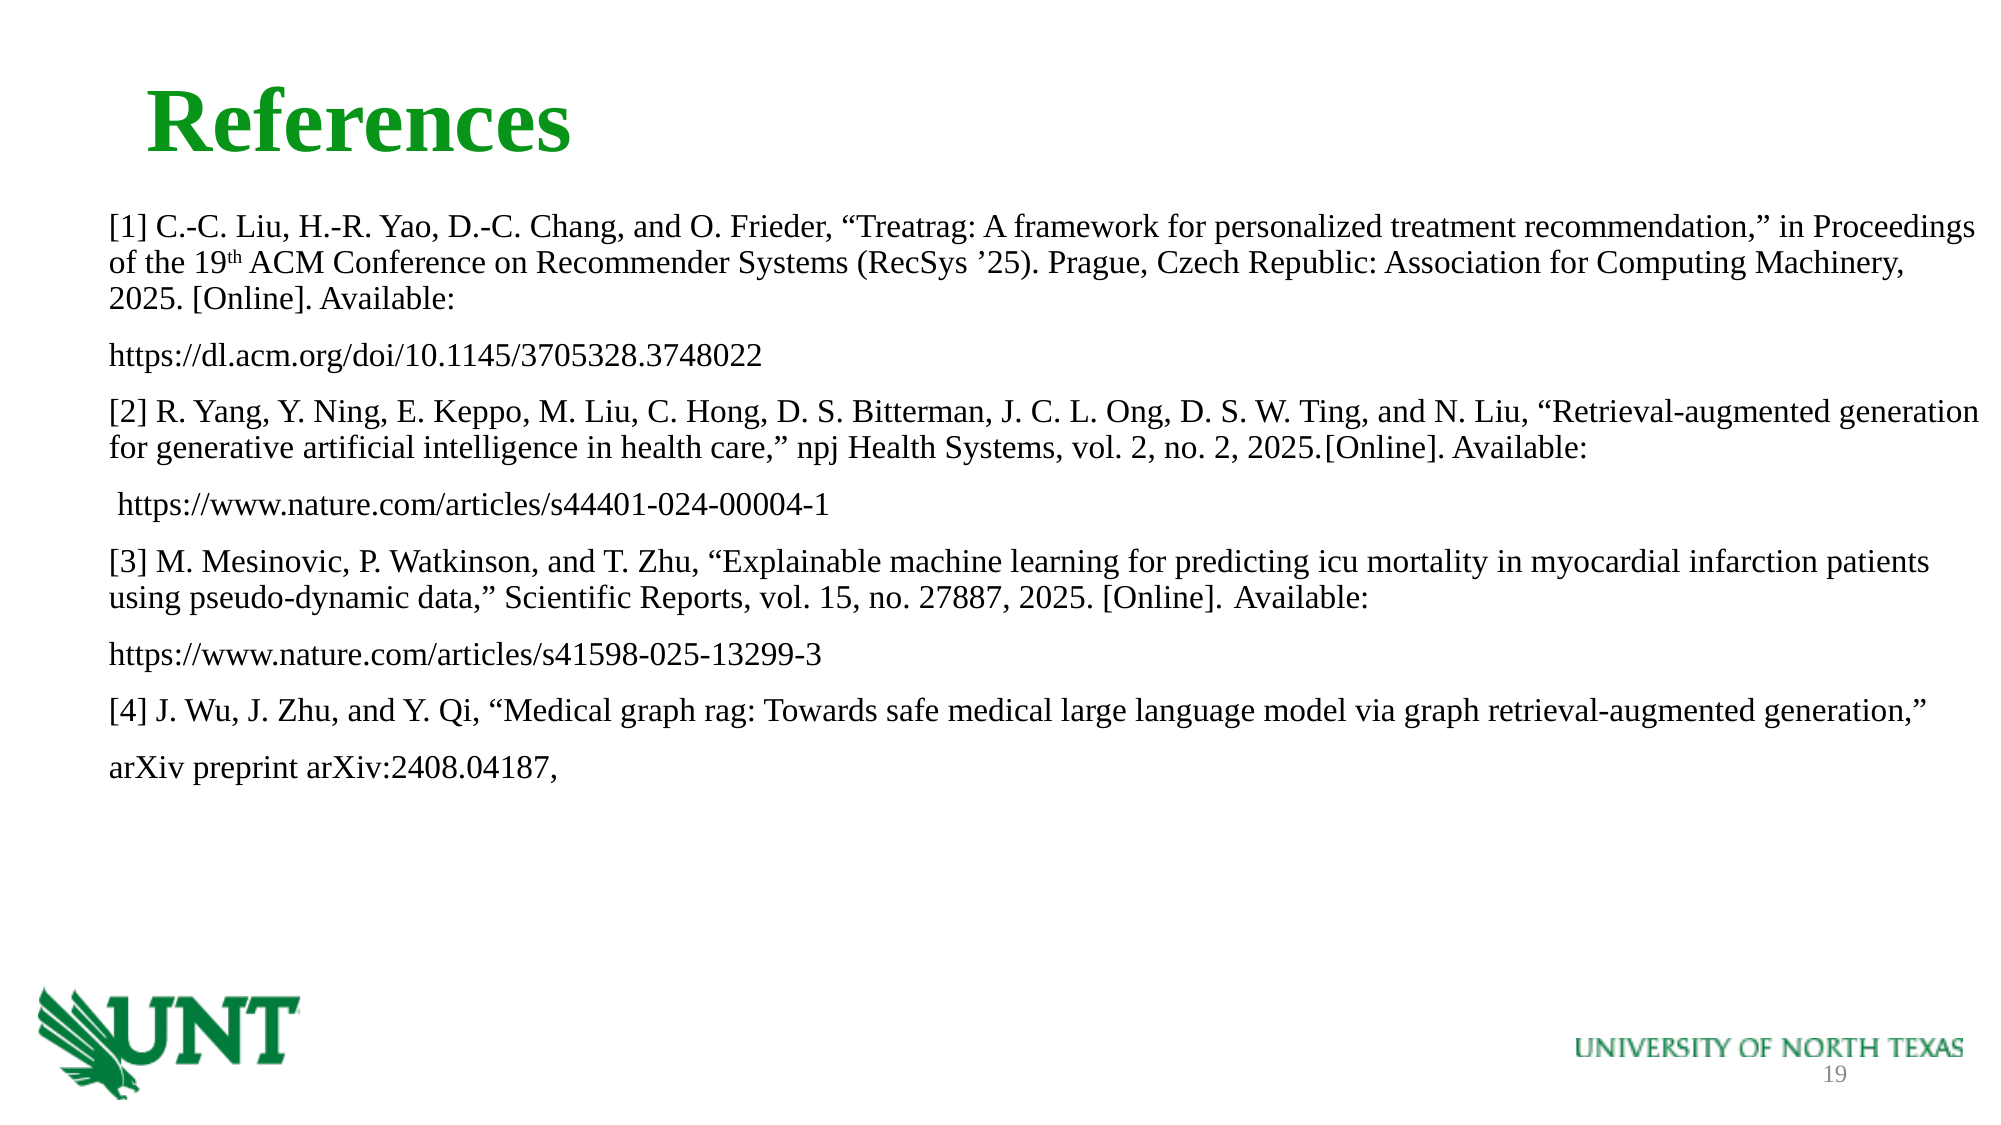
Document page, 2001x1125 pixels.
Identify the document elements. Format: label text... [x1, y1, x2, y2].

picture [37, 986, 301, 1100]
slide_number 19 [1412, 1042, 1863, 1103]
title References [131, 59, 1884, 184]
list [1] C.-C. Liu, H.-R. Yao, D.-C. Chang, and O. Frieder, “Treatrag: A framework for personalized treatment recommendation,” in Proceedings of the 19th ACM Conference on Recommender Systems (RecSys ’25). Prague, Czech Republic: Association for Computing Machinery, 2025. [Online]. Available: https://dl.acm.org/doi/10.1145/3705328.3748022 [2] R. Yang, Y. Ning, E. Keppo, M. Liu, C. Hong, D. S. Bitterman, J. C. L. Ong, D. S. W. Ting, and N. Liu, “Retrieval-augmented generation for generative artificial intelligence in health care,” npj Health Systems, vol. 2, no. 2, 2025.[Online]. Available: https://www.nature.com/articles/s44401-024-00004-1 [3] M. Mesinovic, P. Watkinson, and T. Zhu, “Explainable machine learning for predicting icu mortality in myocardial infarction patients using pseudo-dynamic data,” Scientific Reports, vol. 15, no. 27887, 2025. [Online]. Available: https://www.nature.com/articles/s41598-025-13299-3 [4] J. Wu, J. Zhu, and Y. Qi, “Medical graph rag: Towards safe medical large language model via graph retrieval-augmented generation,” arXiv preprint arXiv:2408.04187, [94, 201, 2000, 924]
picture [1575, 1038, 1963, 1057]
